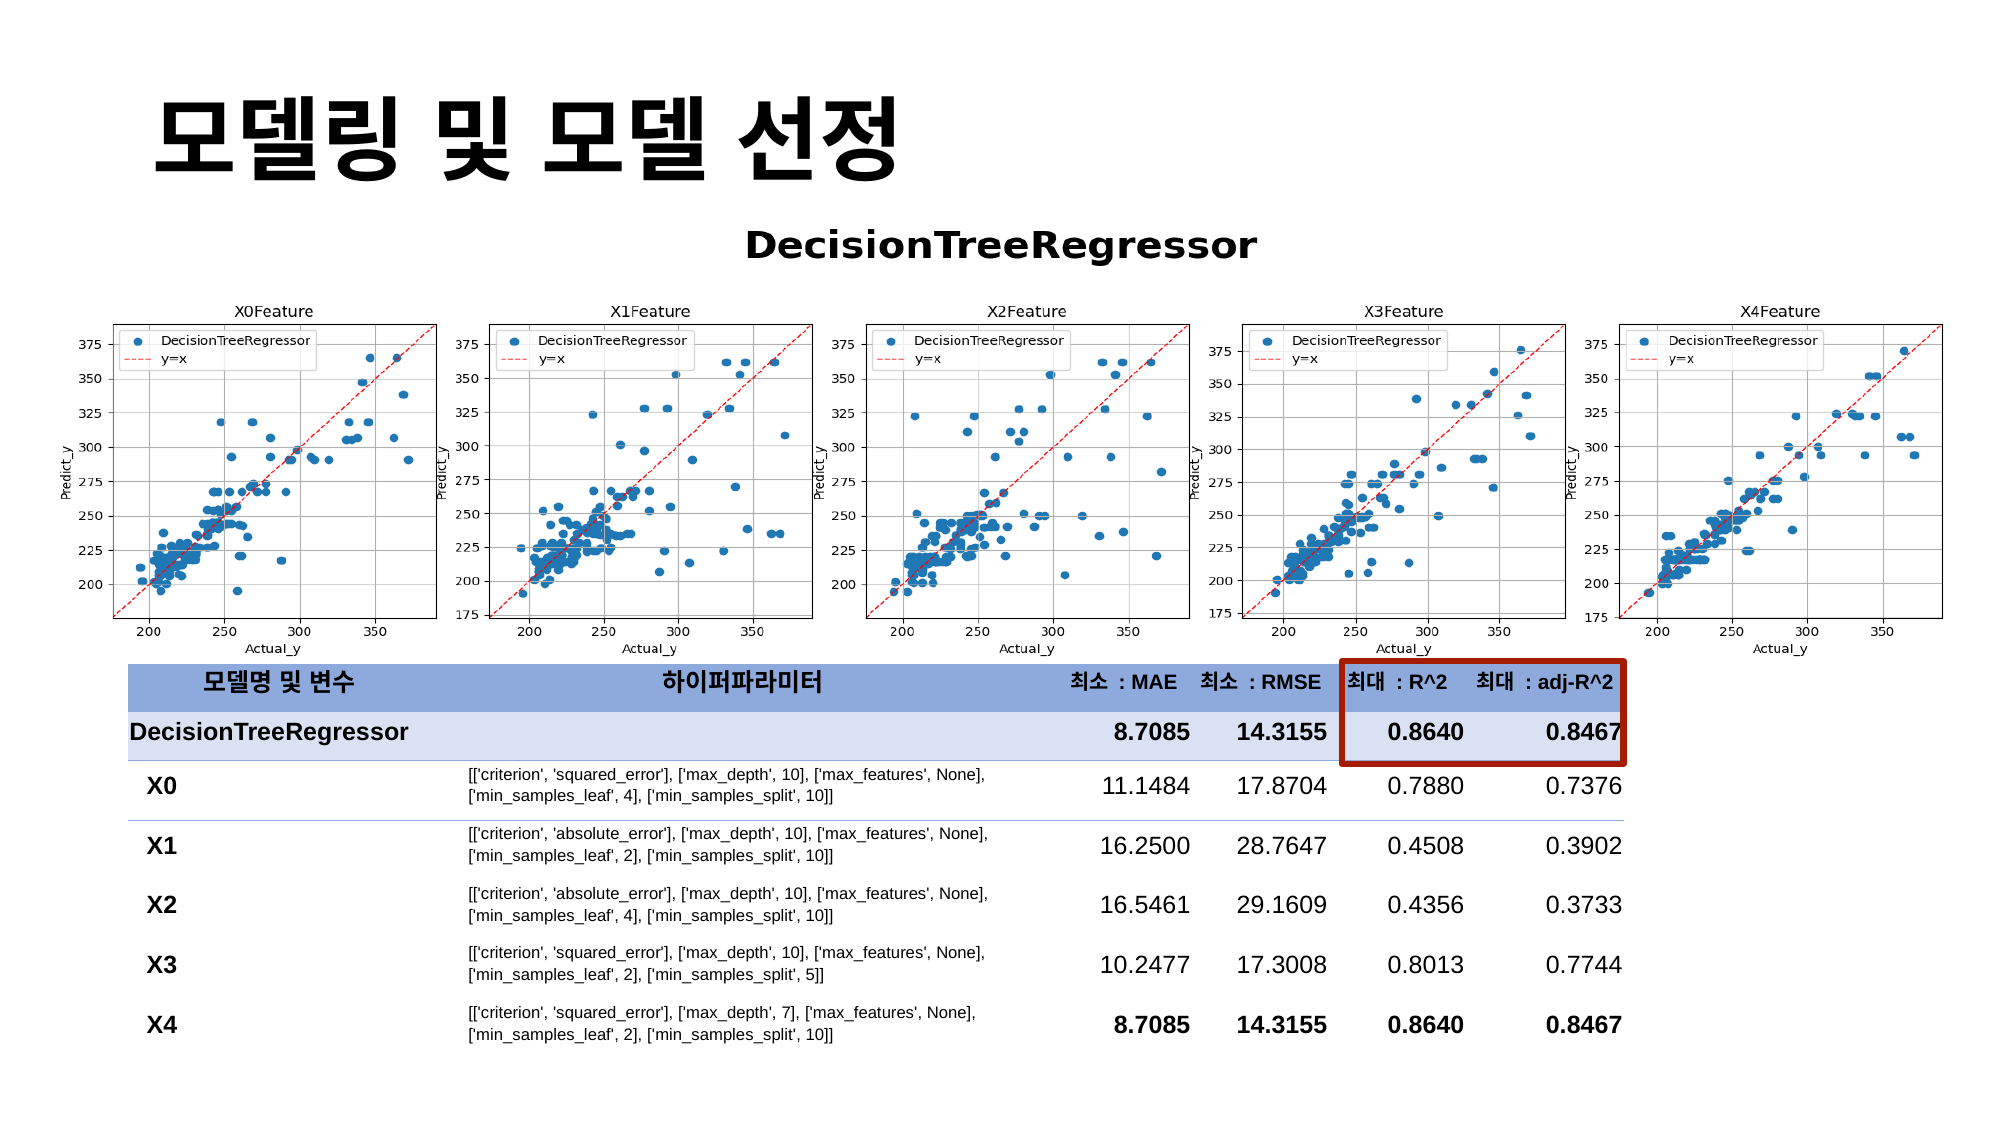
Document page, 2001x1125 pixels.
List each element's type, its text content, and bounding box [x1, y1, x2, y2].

table_cell [431, 712, 1055, 760]
table_cell 0.3733 [1466, 880, 1624, 939]
table_cell 16.2500 [1055, 821, 1192, 880]
table_cell 14.3155 [1192, 712, 1329, 760]
table_header 모델명 및 변수 [128, 675, 431, 711]
text_box [1341, 675, 1624, 764]
table_cell 8.7085 [1055, 712, 1192, 760]
table_cell DecisionTreeRegressor [128, 712, 431, 760]
table_cell [['criterion', 'squared_error'], ['max_depth', 10], ['max_features', None], ['min_samples_leaf', 2], ['min_samples_split', 5]] [431, 939, 1055, 999]
table_cell X1 [128, 821, 431, 880]
picture [49, 220, 1951, 664]
table_cell [['criterion', 'absolute_error'], ['max_depth', 10], ['max_features', None], ['min_samples_leaf', 2], ['min_samples_split', 10]] [431, 821, 1055, 880]
table_cell 17.3008 [1192, 939, 1329, 999]
table_cell 29.1609 [1192, 880, 1329, 939]
table_cell 14.3155 [1192, 999, 1329, 1059]
table_cell 0.3902 [1466, 821, 1624, 880]
table_cell [['criterion', 'squared_error'], ['max_depth', 7], ['max_features', None], ['min_samples_leaf', 2], ['min_samples_split', 10]] [431, 999, 1055, 1059]
table_cell 0.8467 [1466, 999, 1624, 1059]
table_cell 0.7744 [1466, 939, 1624, 999]
table_cell 11.1484 [1055, 761, 1192, 820]
table_cell X2 [128, 880, 431, 939]
table_header 하이퍼파라미터 [431, 675, 1055, 711]
title 모델링 및 모델 선정 [137, 59, 1863, 217]
table_cell 0.8013 [1329, 939, 1466, 999]
table_cell X3 [128, 939, 431, 999]
table_cell 0.8640 [1329, 712, 1341, 760]
table_cell 17.8704 [1192, 761, 1329, 820]
table_cell 10.2477 [1055, 939, 1192, 999]
table_header 최대 : R^2 [1329, 675, 1341, 711]
table_cell 0.7376 [1466, 764, 1624, 820]
table_cell 0.4508 [1329, 821, 1466, 880]
table_cell 28.7647 [1192, 821, 1329, 880]
table_cell 0.7880 [1329, 761, 1466, 820]
table_cell 0.4356 [1329, 880, 1466, 939]
table_header 최소 : RMSE [1192, 675, 1329, 711]
table_header 최소 : MAE [1055, 675, 1192, 711]
table_cell [['criterion', 'squared_error'], ['max_depth', 10], ['max_features', None], ['min_samples_leaf', 4], ['min_samples_split', 10]] [431, 761, 1055, 820]
table_cell 16.5461 [1055, 880, 1192, 939]
table_cell X0 [128, 761, 431, 820]
table_cell 0.8640 [1329, 999, 1466, 1059]
table_cell 8.7085 [1055, 999, 1192, 1059]
table_cell [['criterion', 'absolute_error'], ['max_depth', 10], ['max_features', None], ['min_samples_leaf', 4], ['min_samples_split', 10]] [431, 880, 1055, 939]
table_cell X4 [128, 999, 431, 1059]
